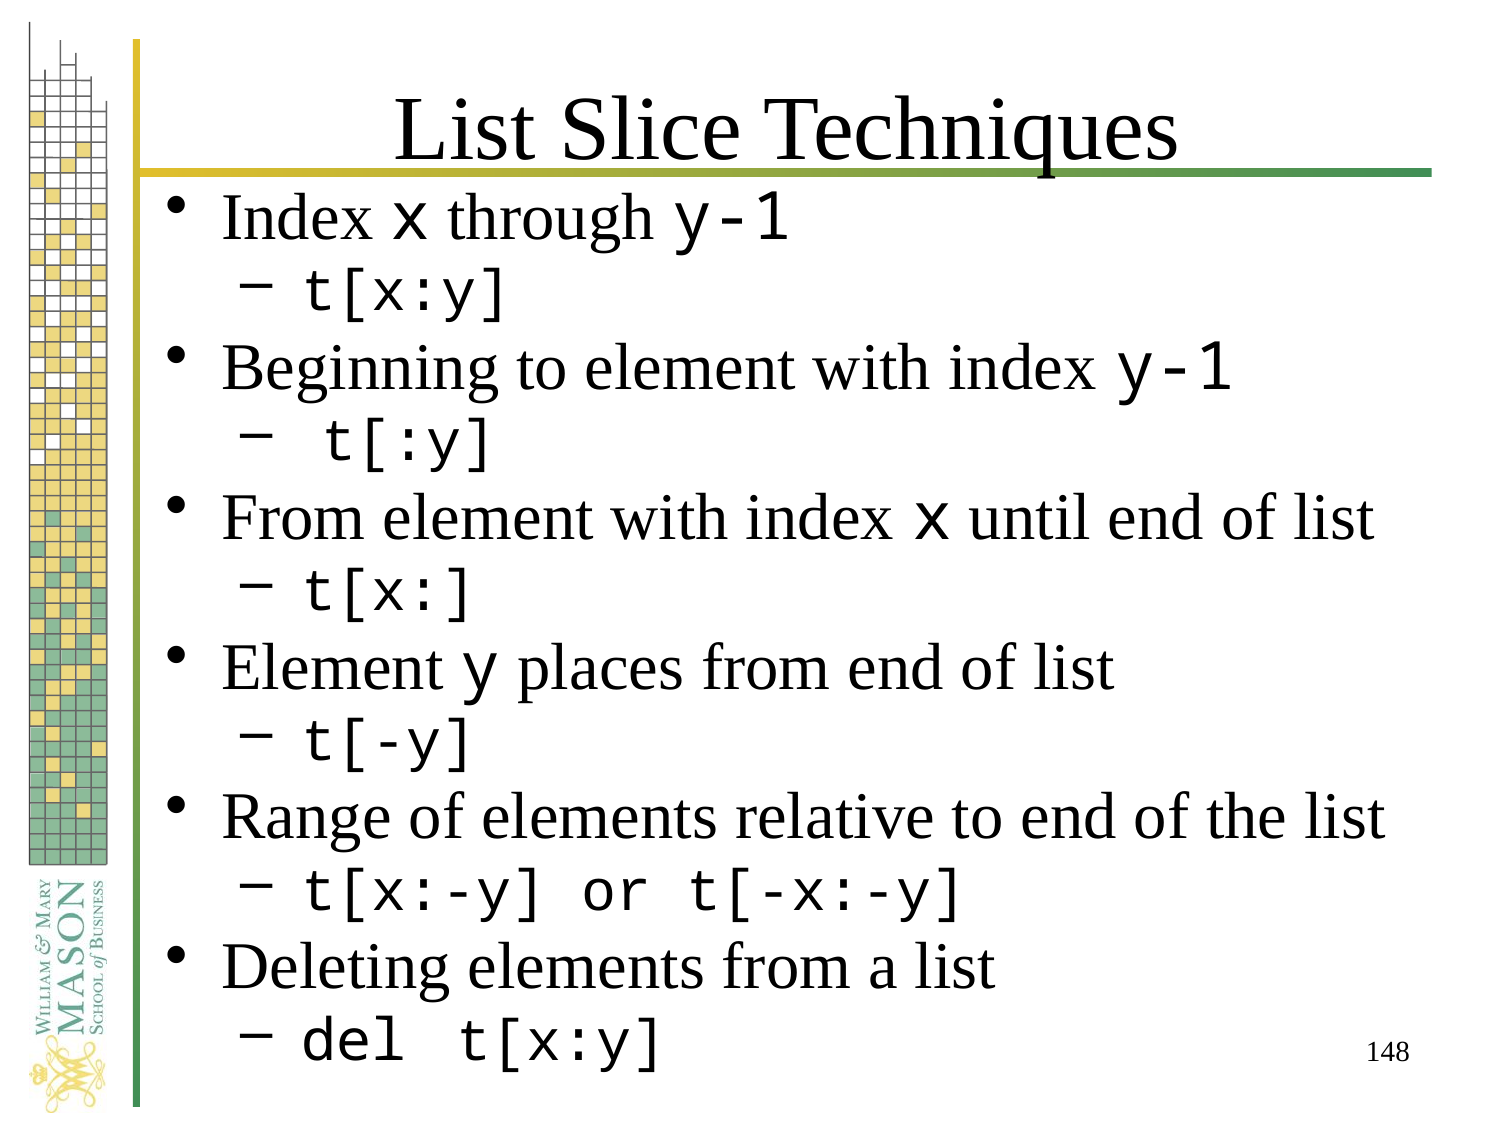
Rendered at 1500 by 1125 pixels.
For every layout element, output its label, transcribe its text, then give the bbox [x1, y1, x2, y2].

title List Slice Techniques [150, 45, 1425, 165]
slide_number 148 [1048, 1024, 1426, 1103]
list Index x through y-1 t[x:y] Beginning to element with index y-1 t[:y] From element with index x until end of list t[x:] Element y places from end of list t[-y] Range of elements relative to end of the list t[x:-y] or t[-x:-y] Deleting elements from a list del t[x:y] [150, 165, 1425, 1005]
slide_number 70 [29, 879, 107, 1113]
